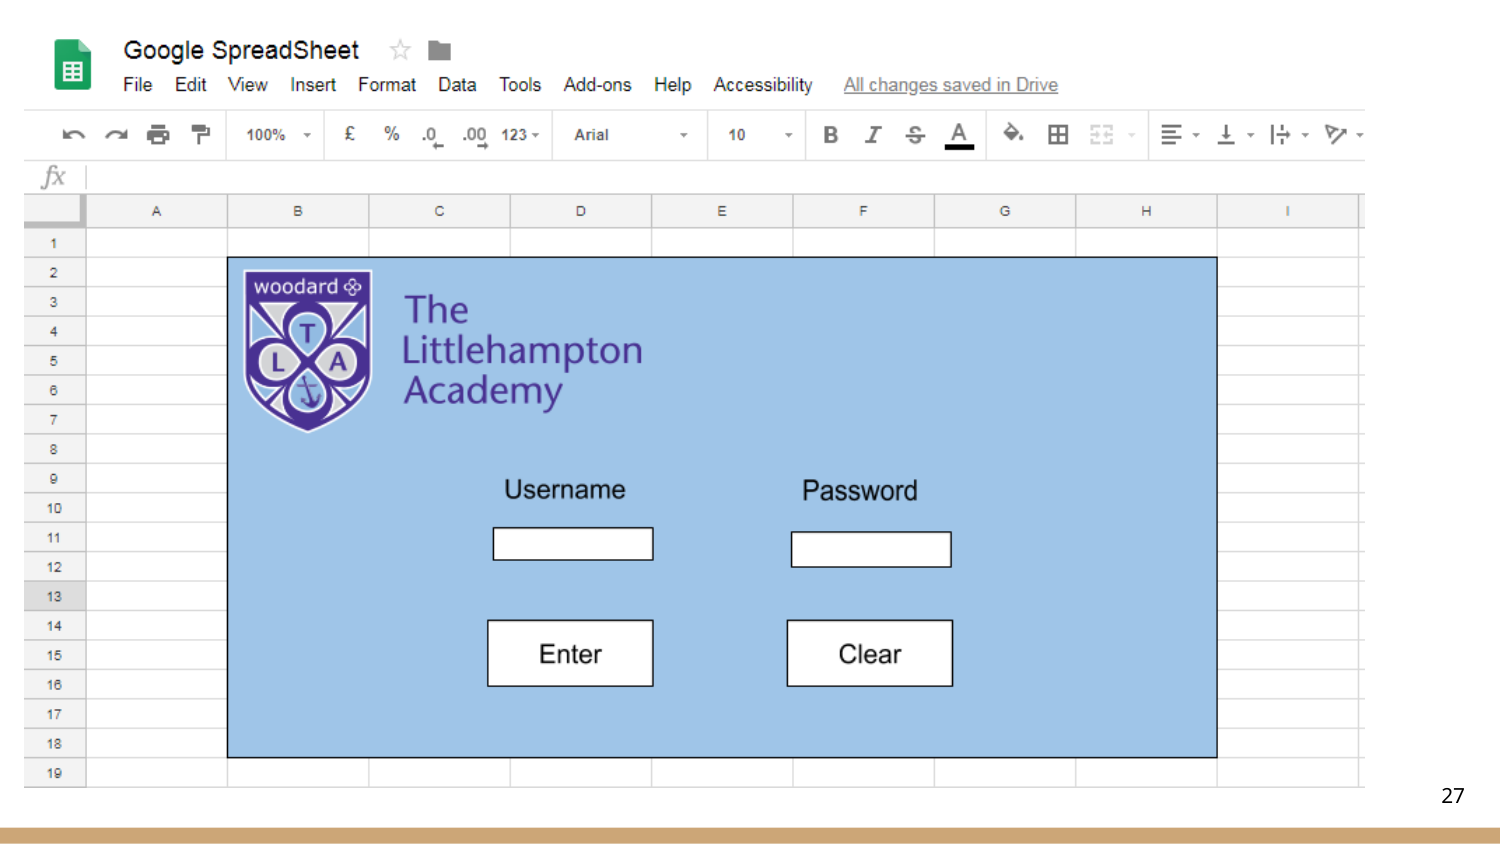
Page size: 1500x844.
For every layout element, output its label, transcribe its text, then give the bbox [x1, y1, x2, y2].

slide_number ‹#› [1389, 764, 1480, 830]
picture [24, 24, 1365, 788]
